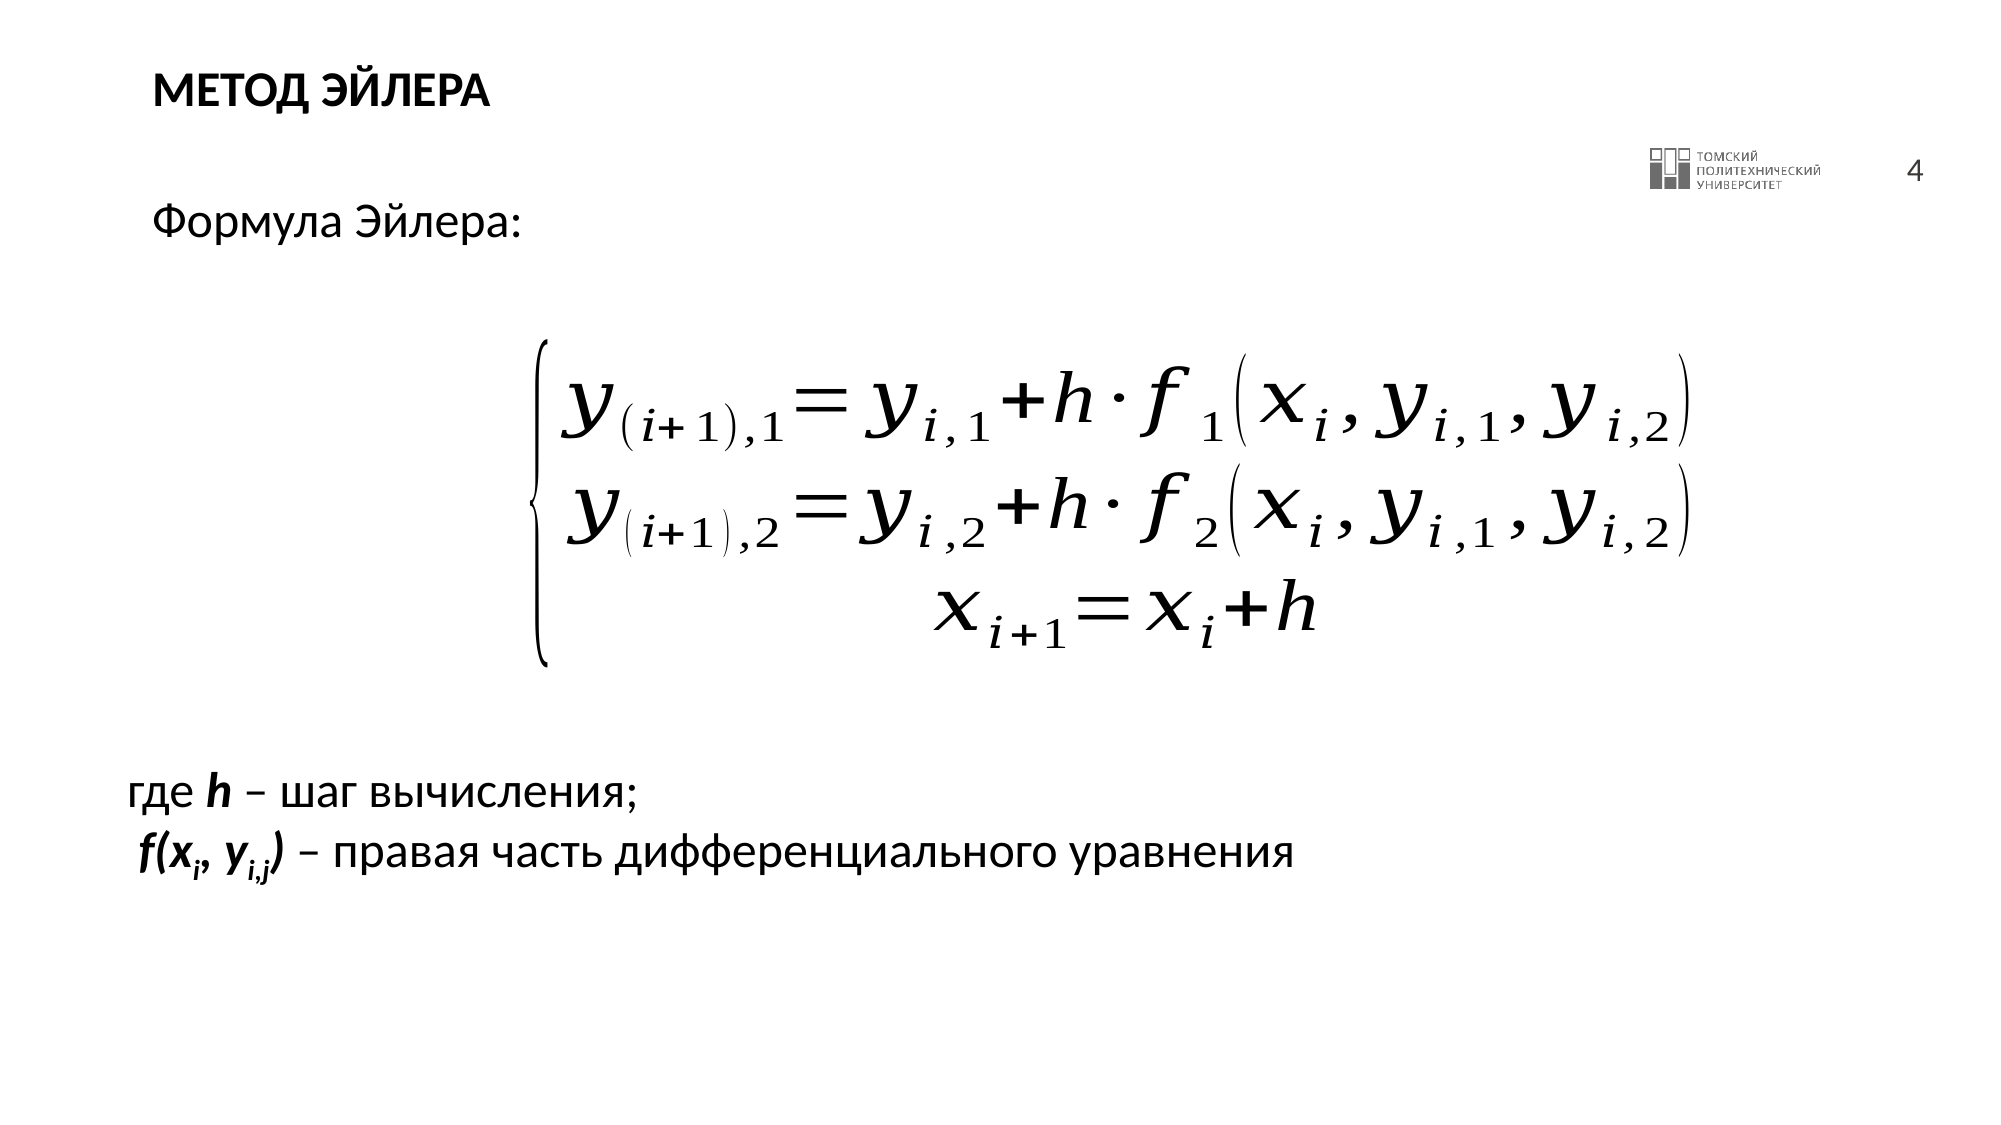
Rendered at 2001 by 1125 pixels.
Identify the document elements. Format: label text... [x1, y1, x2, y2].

text_box Формула Эйлера: [137, 180, 765, 256]
title МЕТОД ЭЙЛЕРА [137, 24, 1755, 156]
picture [1650, 148, 1820, 189]
text_box где h – шаг вычисления; f(xi, yi,j) – правая часть дифференциального уравнения [112, 750, 1470, 894]
